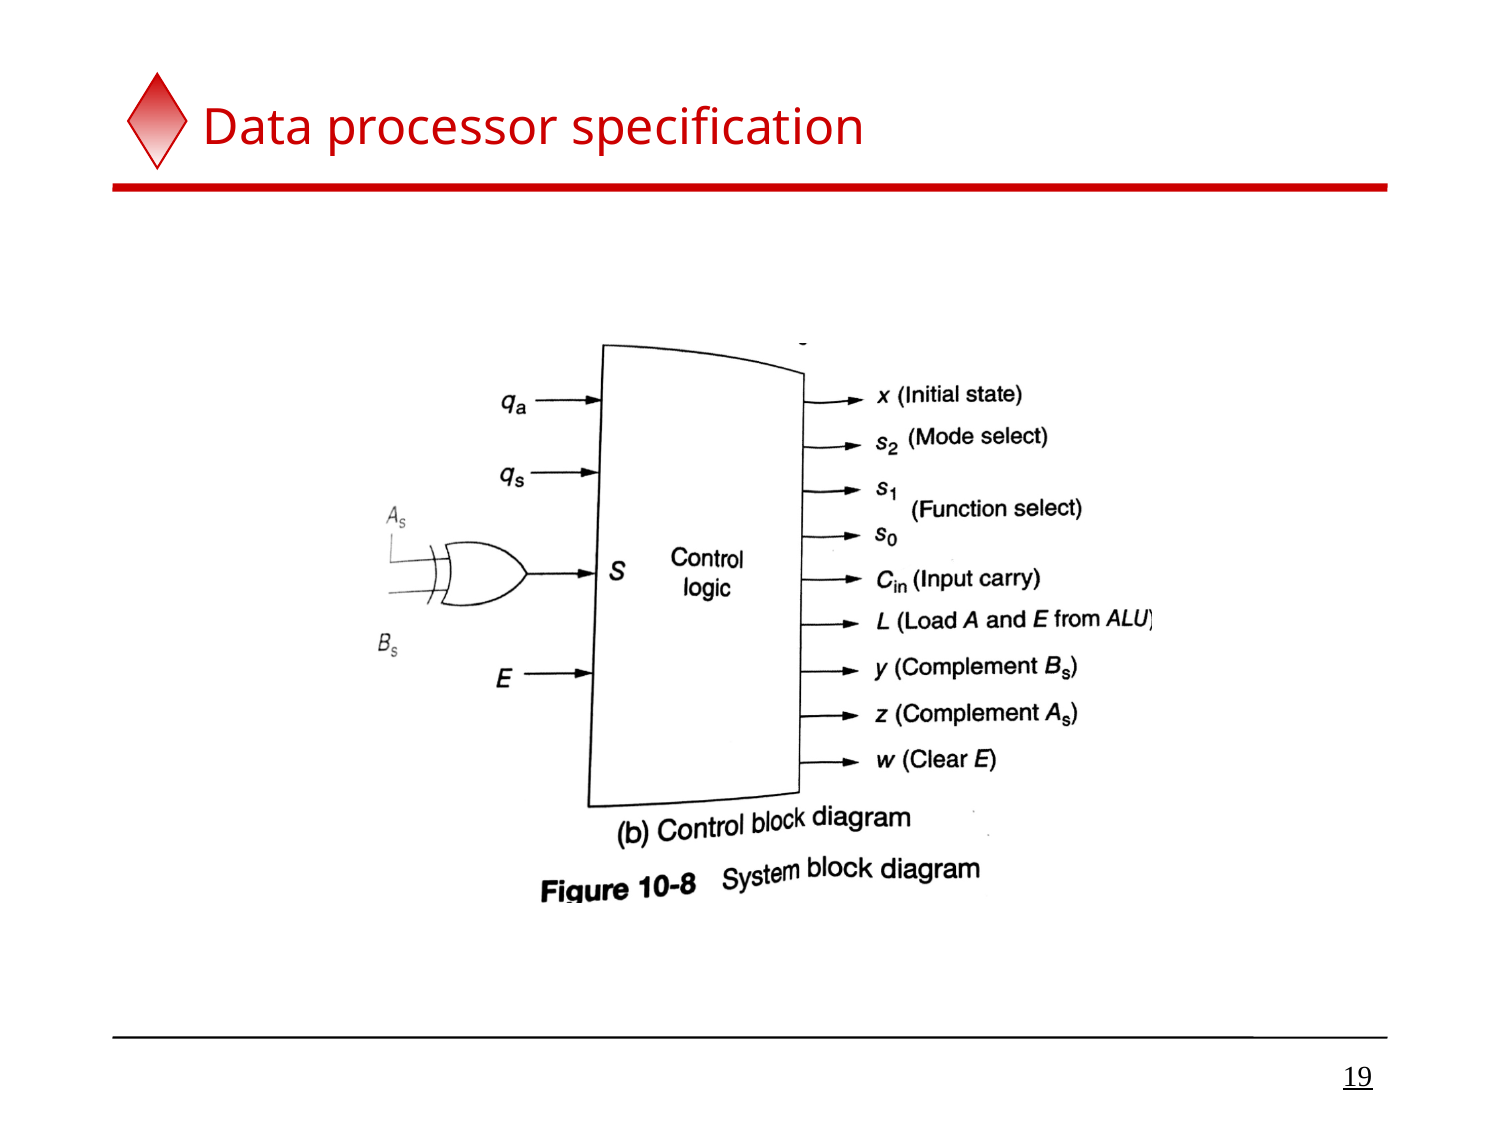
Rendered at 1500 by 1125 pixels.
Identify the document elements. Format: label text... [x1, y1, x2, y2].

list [469, 220, 1031, 1025]
picture [350, 343, 469, 903]
slide_number 19 [1174, 1049, 1388, 1101]
picture [1031, 343, 1151, 903]
title Data processor specification [187, 75, 1388, 175]
